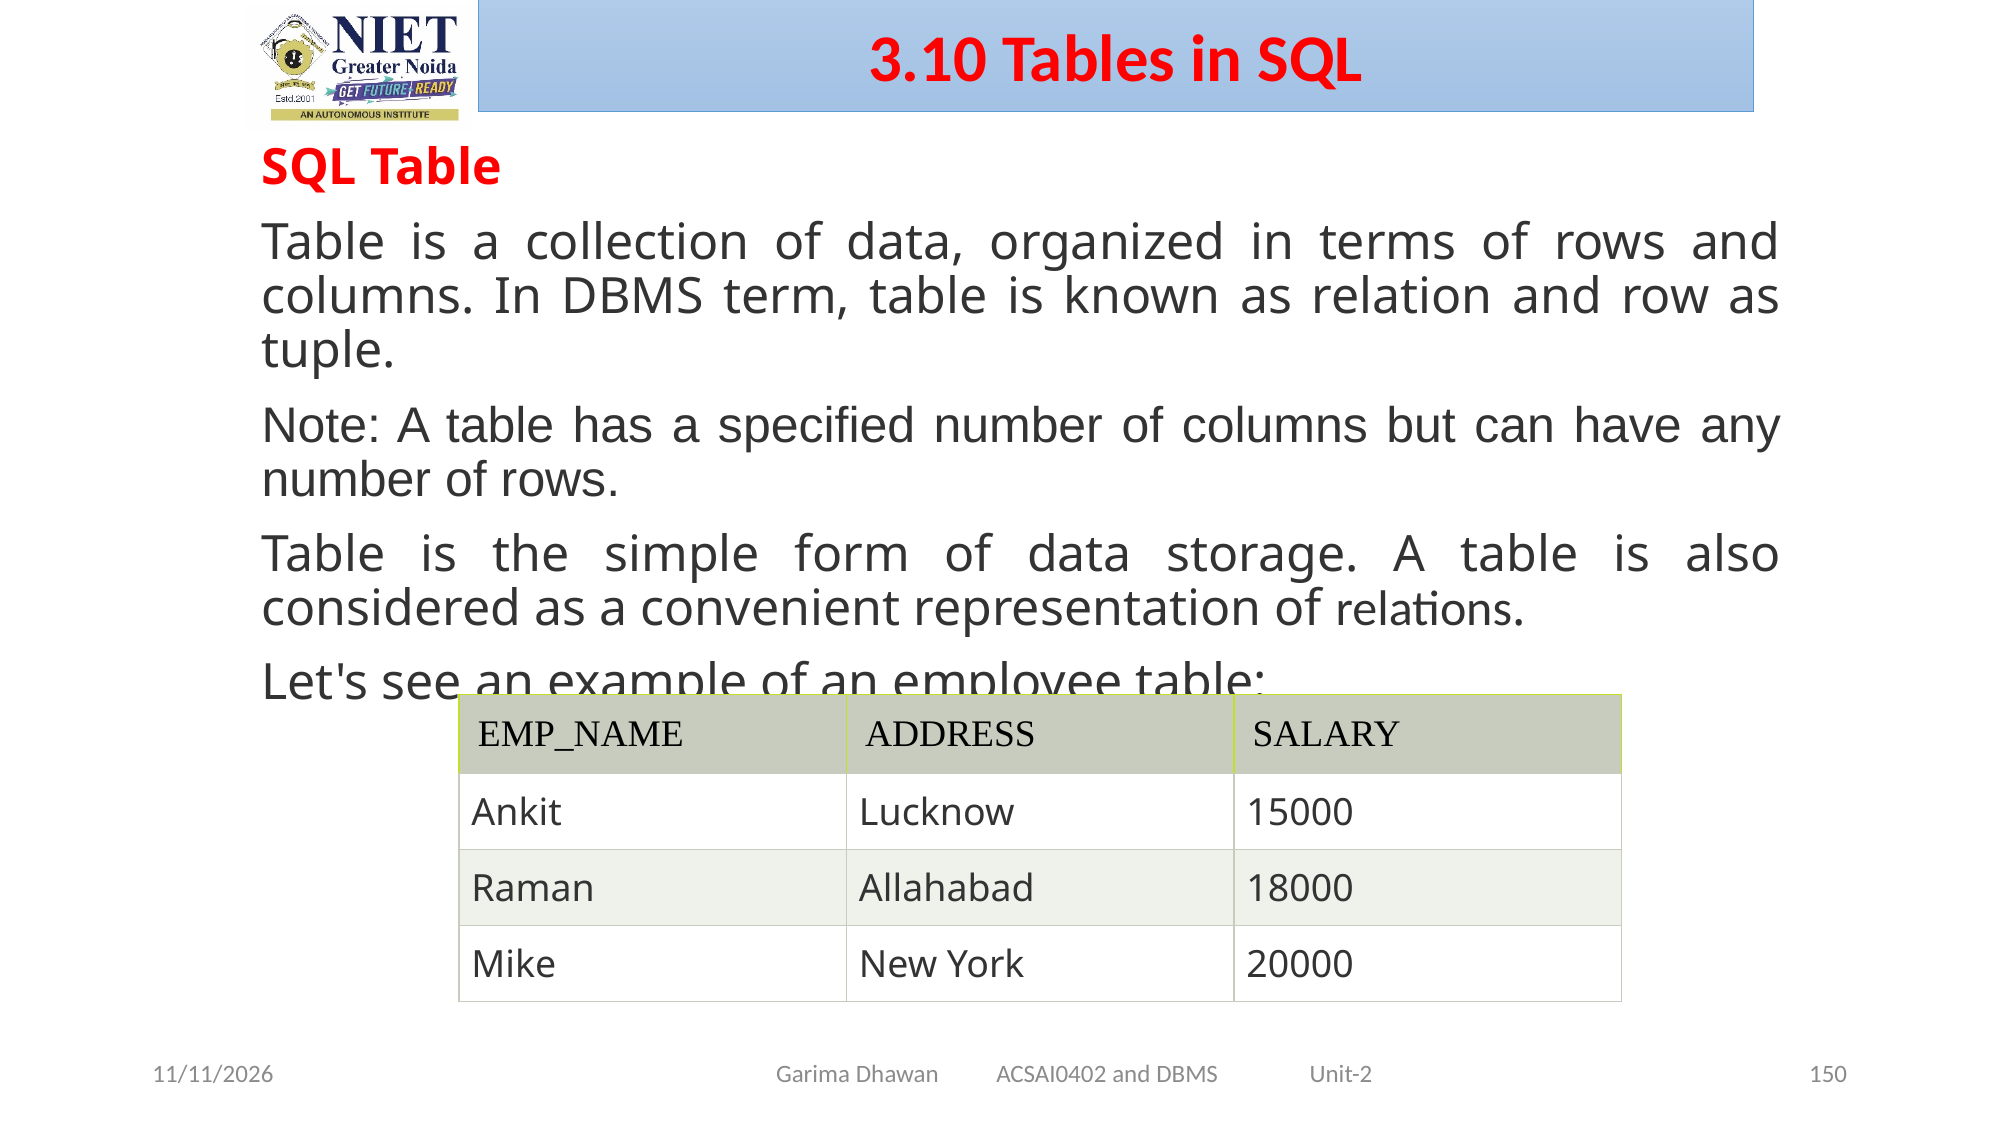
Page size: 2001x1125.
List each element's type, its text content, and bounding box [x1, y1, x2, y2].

table_cell New York [847, 926, 1233, 1001]
table_cell 20000 [1235, 926, 1621, 1001]
table_cell Ankit [460, 774, 846, 849]
list SQL Table Table is a collection of data, organized in terms of rows and columns. In DBMS term, table is known as relation and row as tuple. Note: A table has a specified number of columns but can have any number of rows. Table is the simple form of data storage. A table is also considered as a convenient representation of relations. Let's see an example of an employee table: [246, 134, 1797, 997]
picture [246, 3, 472, 131]
table_header EMP_NAME [460, 695, 846, 773]
table_header ADDRESS [847, 695, 1233, 773]
table_cell Mike [460, 926, 846, 1001]
table_cell 18000 [1235, 850, 1621, 925]
table_cell 15000 [1235, 774, 1621, 849]
table_cell Lucknow [847, 774, 1233, 849]
table_cell Allahabad [847, 850, 1233, 925]
text_box 3.10 Tables in SQL [478, 0, 1754, 112]
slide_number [137, 1042, 588, 1103]
table_header SALARY [1235, 695, 1621, 773]
slide_number 150 [1412, 1042, 1863, 1103]
footer Garima Dhawan ACSAI0402 and DBMS Unit-2 [662, 1042, 1412, 1103]
table_cell Raman [460, 850, 846, 925]
